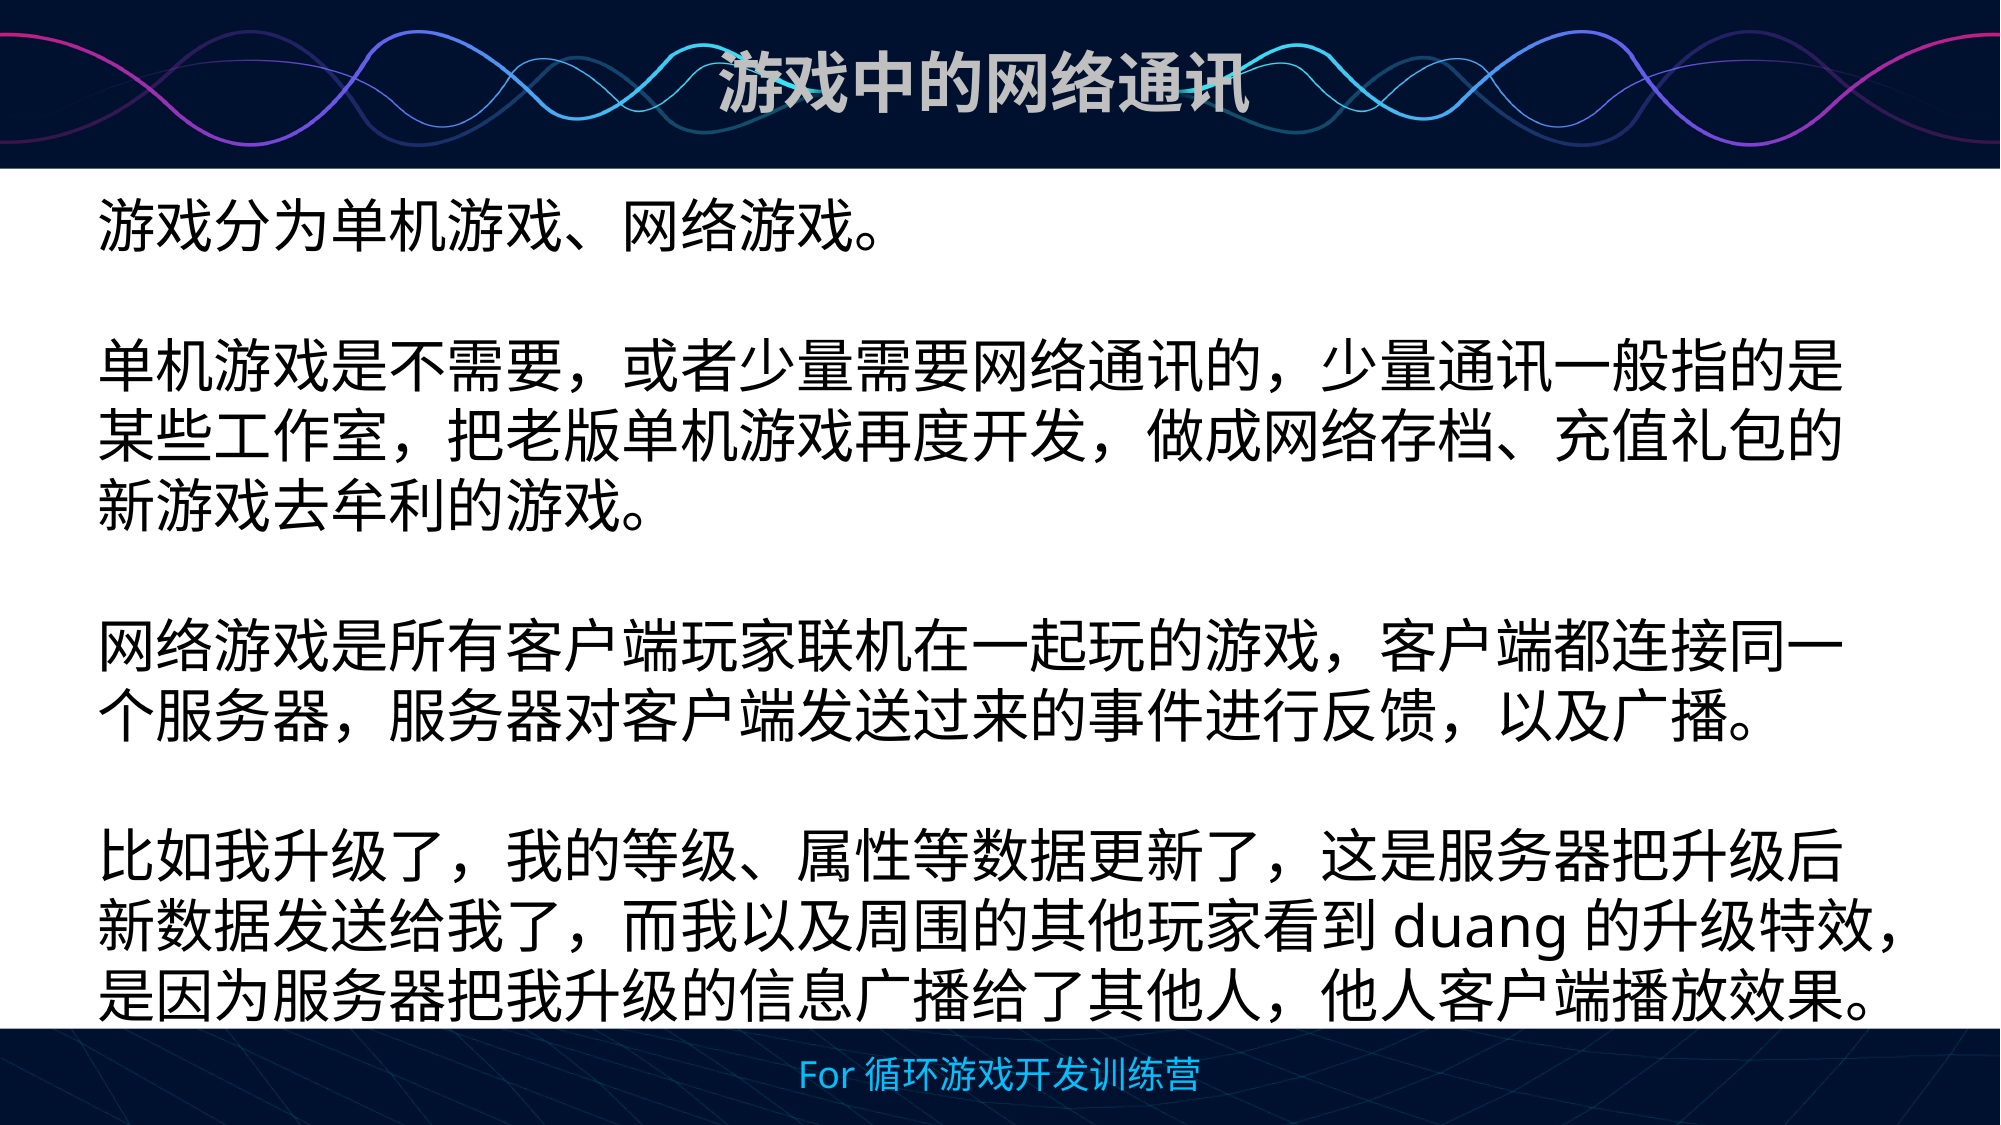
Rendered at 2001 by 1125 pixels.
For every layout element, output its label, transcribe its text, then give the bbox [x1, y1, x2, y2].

picture [1127, 7, 2000, 195]
text_box 游戏中的网络通讯 [873, 33, 1127, 128]
text_box 游戏分为单机游戏、网络游戏。 单机游戏是不需要，或者少量需要网络通讯的，少量通讯一般指的是某些工作室，把老版单机游戏再度开发，做成网络存档、充值礼包的新游戏去牟利的游戏。 网络游戏是所有客户端玩家联机在一起玩的游戏，客户端都连接同一个服务器，服务器对客户端发送过来的事件进行反馈，以及广播。 比如我升级了，我的等级、属性等数据更新了，这是服务器把升级后新数据发送给我了，而我以及周围的其他玩家看到duang的升级特效，是因为服务器把我升级的信息广播给了其他人，他人客户端播放效果。 [82, 182, 1918, 1037]
picture [0, 7, 873, 195]
